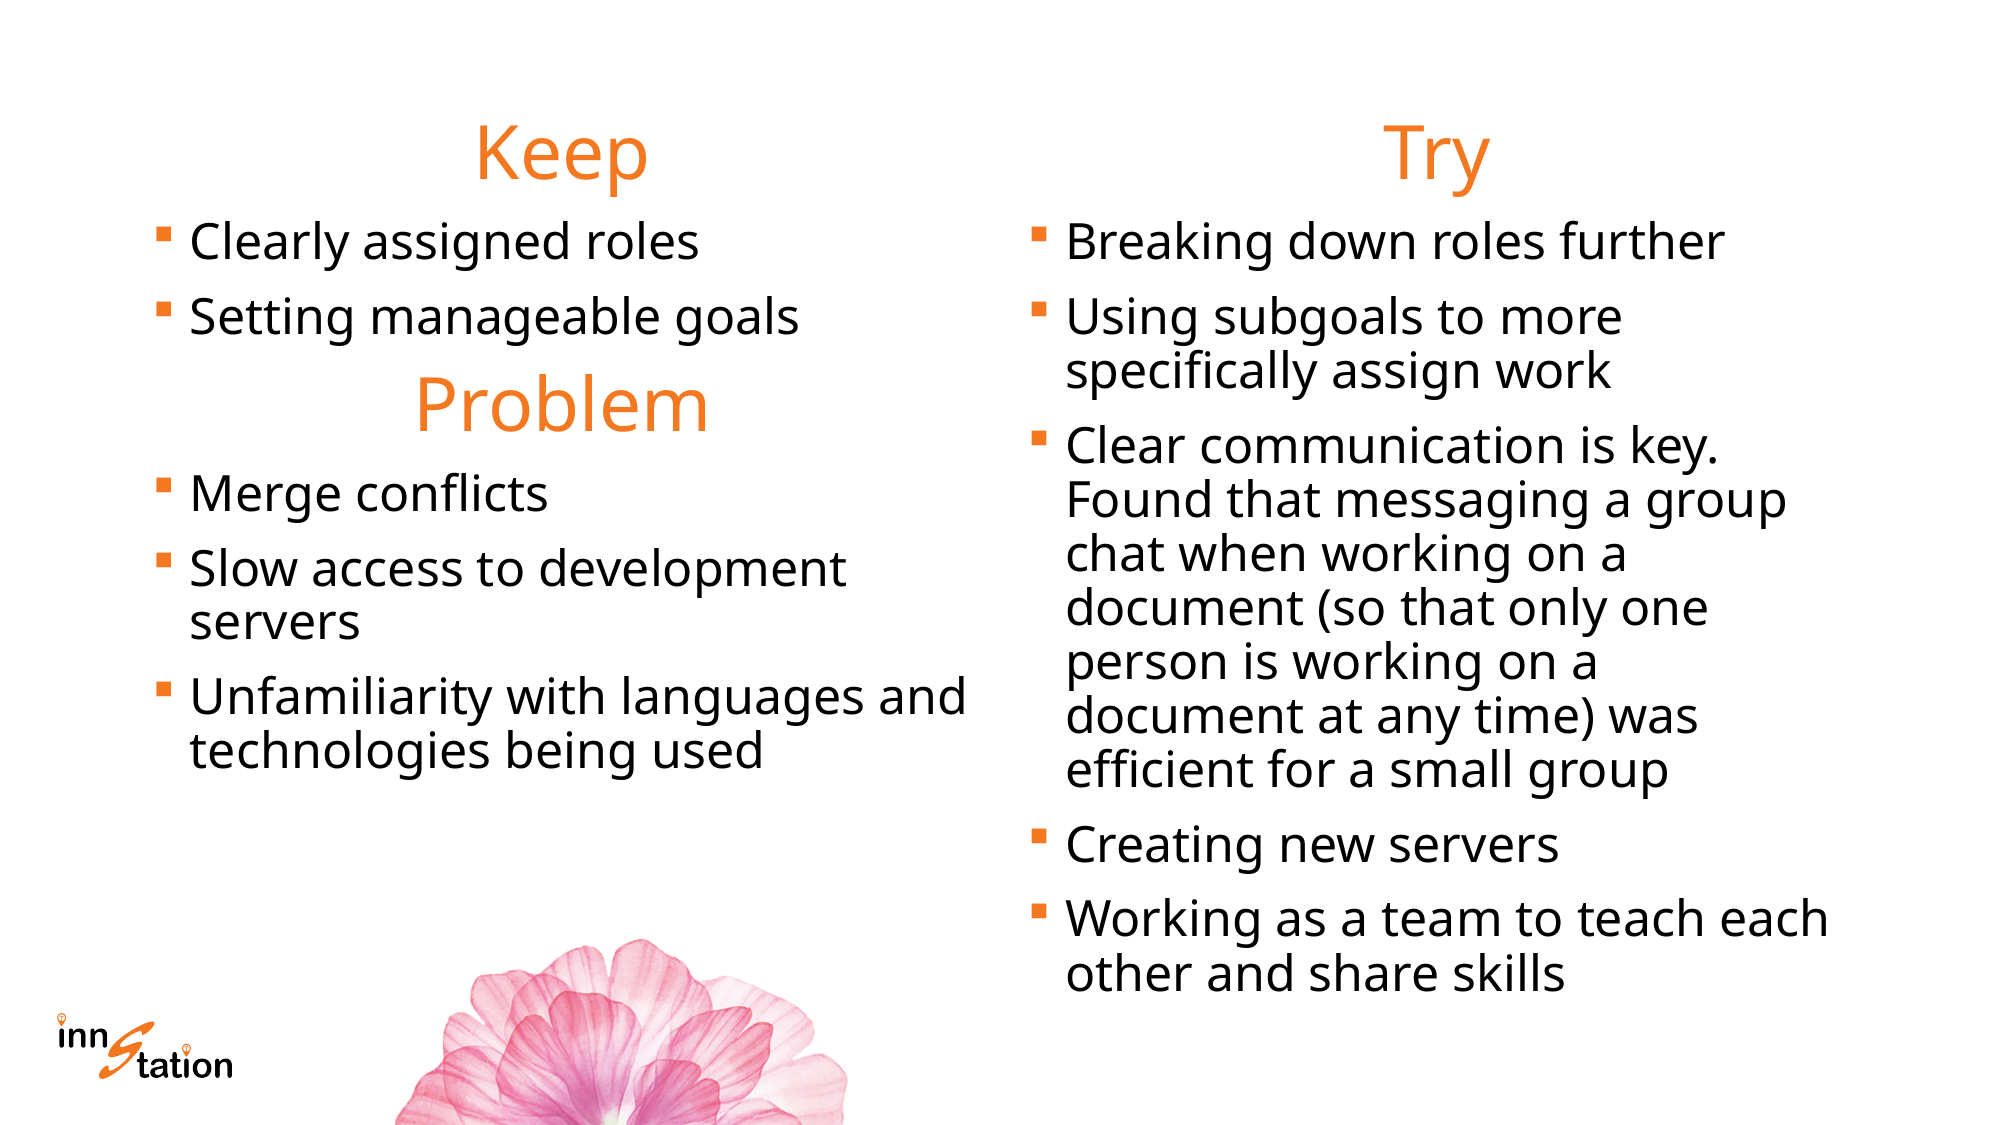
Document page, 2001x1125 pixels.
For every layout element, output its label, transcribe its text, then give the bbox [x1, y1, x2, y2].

list Try Breaking down roles further Using subgoals to more specifically assign work Clear communication is key. Found that messaging a group chat when working on a document (so that only one person is working on a document at any time) was efficient for a small group Creating new servers Working as a team to teach each other and share skills [1012, 107, 1863, 1014]
picture [57, 1013, 232, 1079]
picture [326, 877, 893, 1125]
list Keep Clearly assigned roles Setting manageable goals Problem Merge conflicts Slow access to development servers Unfamiliarity with languages and technologies being used [137, 107, 988, 1014]
